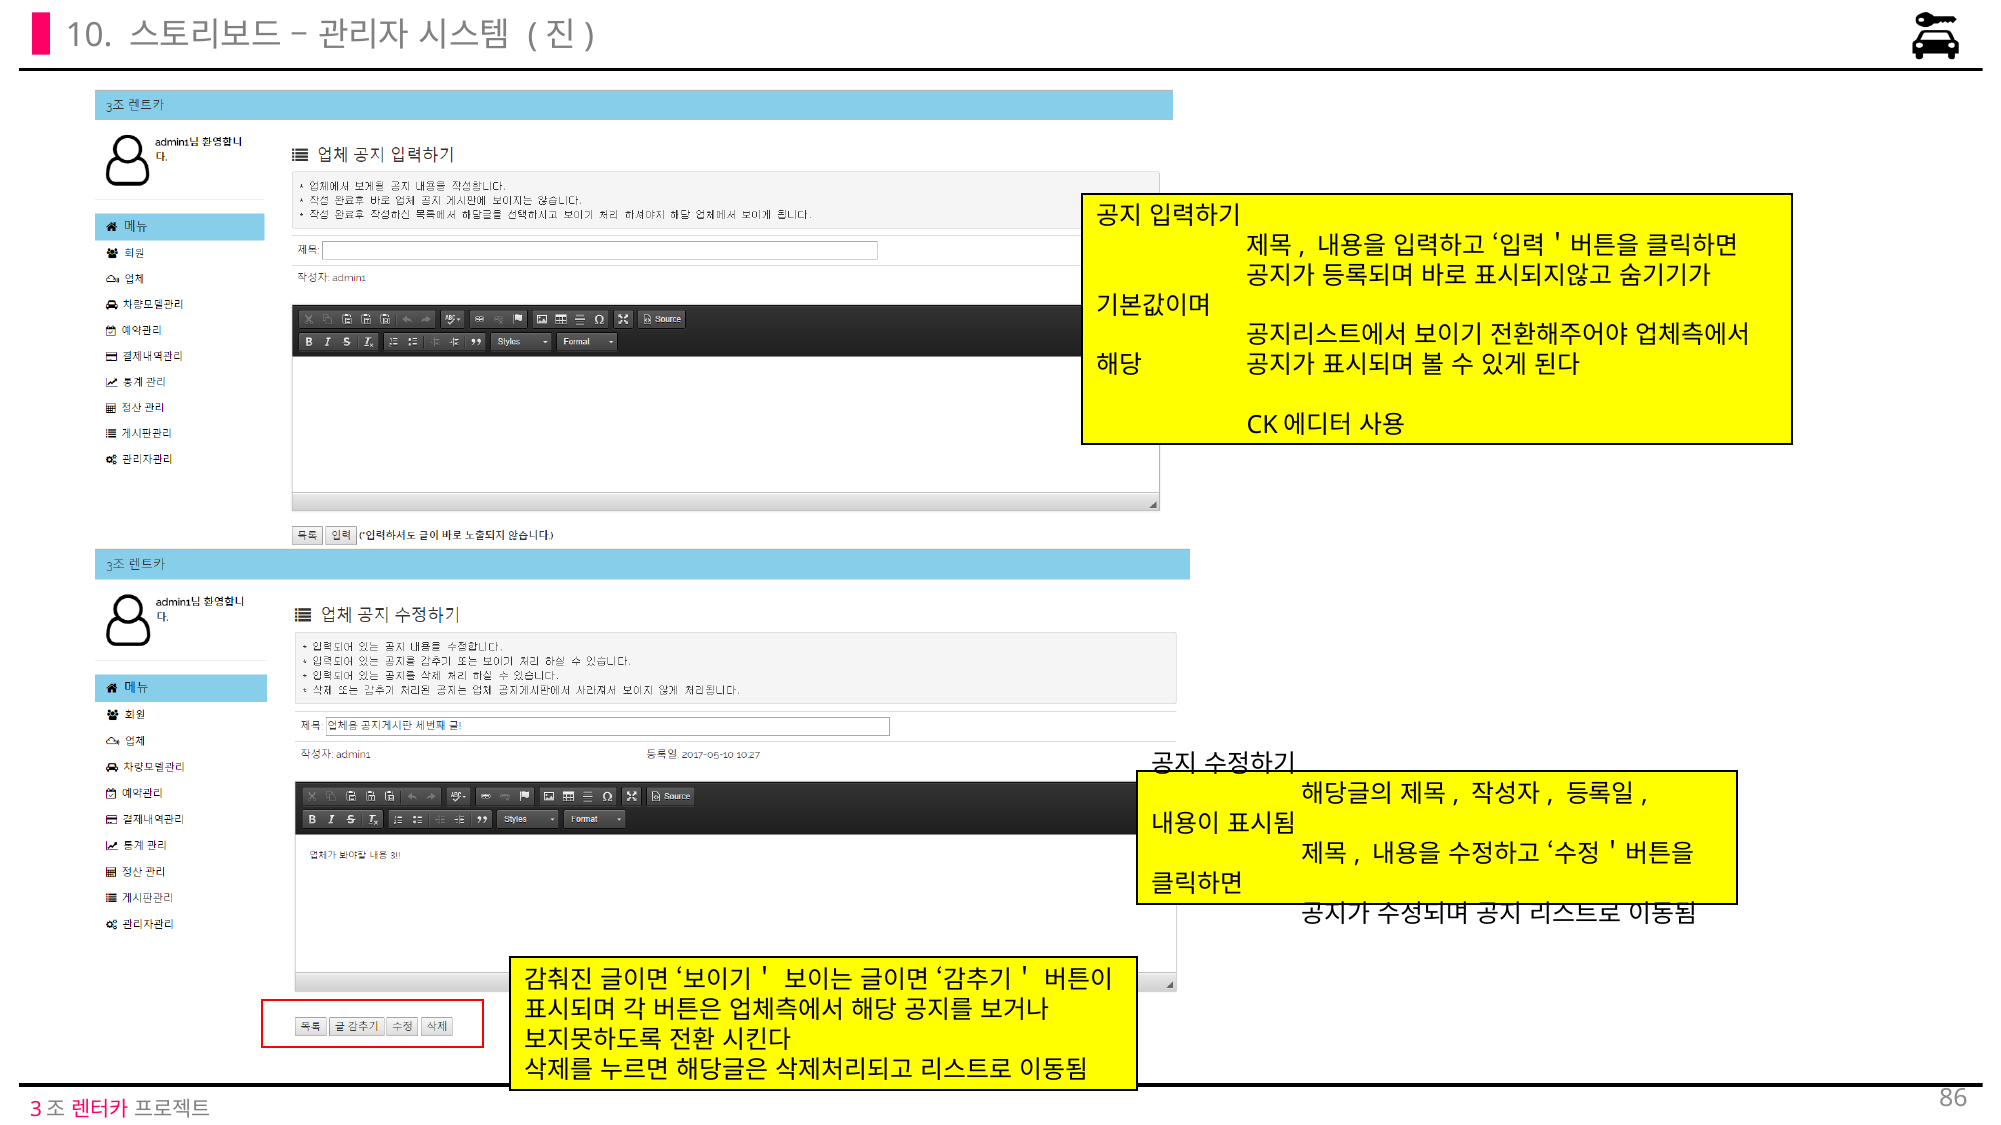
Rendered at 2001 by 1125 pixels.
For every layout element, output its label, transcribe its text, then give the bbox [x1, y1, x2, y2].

text_box 공지 입력하기 제목, 내용을 입력하고 ‘입력＇버튼을 클릭하면 공지가 등록되며 바로 표시되지않고 숨기기가 기본값이며 공지리스트에서 보이기 전환해주어야 업체측에서 해당 공지가 표시되며 볼 수 있게 된다 CK에디터 사용 [1173, 193, 1793, 445]
picture [94, 89, 1190, 1047]
slide_number 86 [1887, 1072, 1983, 1125]
picture [1903, 12, 1967, 60]
text_box 10. 스토리보드 – 관리자 시스템 (진) [50, 10, 664, 63]
text_box 공지 수정하기 해당글의 제목, 작성자, 등록일, 내용이 표시됨 제목, 내용을 수정하고 ‘수정＇버튼을 클릭하면 공지가 수정되며 공지 리스트로 이동됨 [1190, 770, 1738, 905]
text_box 감춰진 글이면 ‘보이기＇ 보이는 글이면 ‘감추기＇ 버튼이 표시되며 각 버튼은 업체측에서 해당 공지를 보거나 보지못하도록 전환 시킨다 삭제를 누르면 해당글은 삭제처리되고 리스트로 이동됨 [509, 1047, 1138, 1091]
